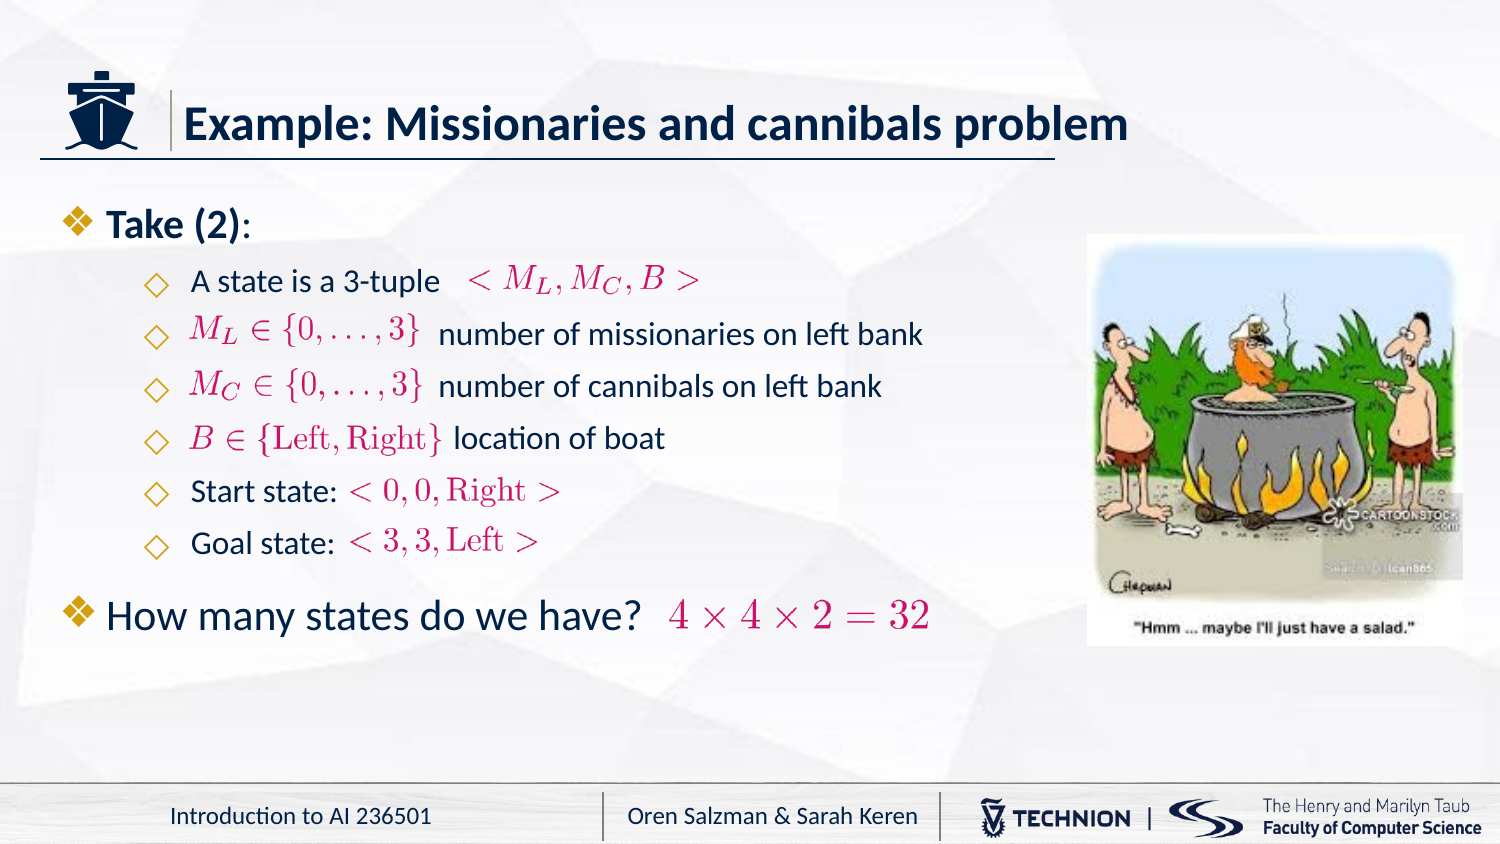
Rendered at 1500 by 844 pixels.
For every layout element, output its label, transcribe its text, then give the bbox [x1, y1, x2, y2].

title Example: Missionaries and cannibals problem [183, 38, 1463, 159]
list Take (2): A state is a 3-tuple number of missionaries on left bank number of cannibals on left bank location of boat Start state: Goal state: How many states do we have? [59, 196, 993, 754]
picture [980, 798, 1482, 838]
picture [0, 0, 1500, 783]
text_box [65, 70, 138, 150]
